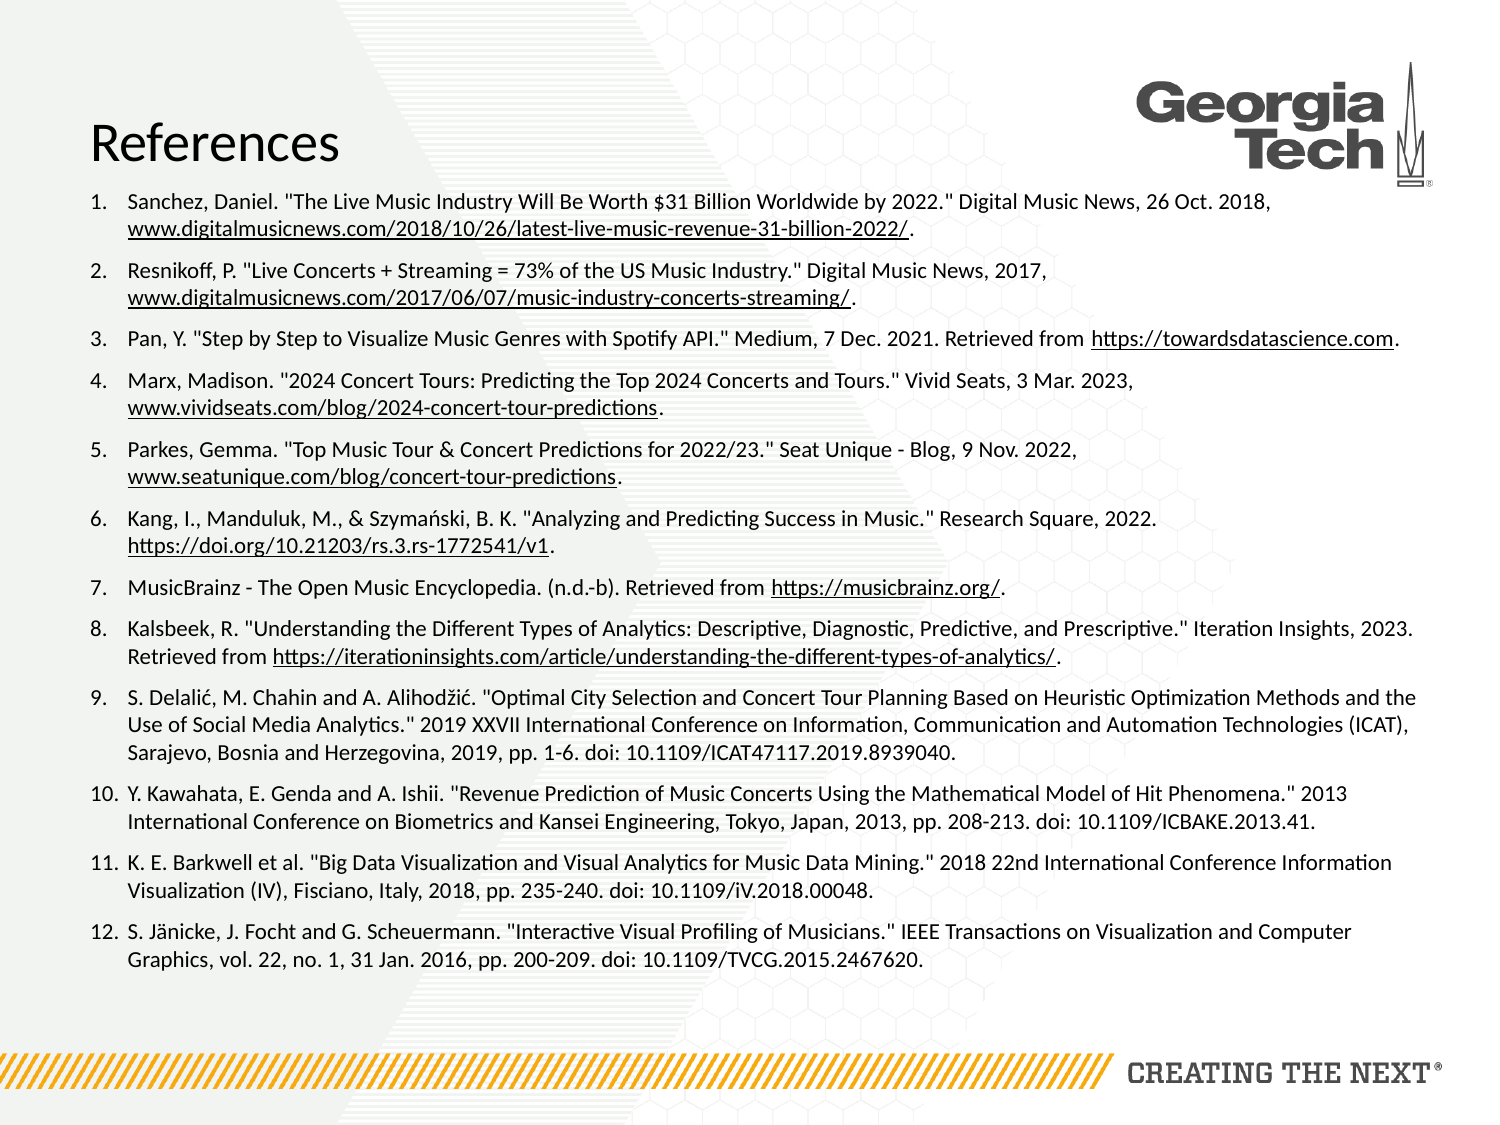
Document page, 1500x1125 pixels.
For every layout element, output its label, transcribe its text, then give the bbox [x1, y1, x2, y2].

title References [75, 45, 1075, 178]
text_box Sanchez, Daniel. "The Live Music Industry Will Be Worth $31 Billion Worldwide by 2022." Digital Music News, 26 Oct. 2018, www.digitalmusicnews.com/2018/10/26/latest-live-music-revenue-31-billion-2022/. Resnikoff, P. "Live Concerts + Streaming = 73% of the US Music Industry." Digital Music News, 2017, www.digitalmusicnews.com/2017/06/07/music-industry-concerts-streaming/. Pan, Y. "Step by Step to Visualize Music Genres with Spotify API." Medium, 7 Dec. 2021. Retrieved from https://towardsdatascience.com. Marx, Madison. "2024 Concert Tours: Predicting the Top 2024 Concerts and Tours." Vivid Seats, 3 Mar. 2023, www.vividseats.com/blog/2024-concert-tour-predictions. Parkes, Gemma. "Top Music Tour & Concert Predictions for 2022/23." Seat Unique - Blog, 9 Nov. 2022, www.seatunique.com/blog/concert-tour-predictions. Kang, I., Manduluk, M., & Szymański, B. K. "Analyzing and Predicting Success in Music." Research Square, 2022. https://doi.org/10.21203/rs.3.rs-1772541/v1. MusicBrainz - The Open Music Encyclopedia. (n.d.-b). Retrieved from https://musicbrainz.org/. Kalsbeek, R. "Understanding the Different Types of Analytics: Descriptive, Diagnostic, Predictive, and Prescriptive." Iteration Insights, 2023. Retrieved from https://iterationinsights.com/article/understanding-the-different-types-of-analytics/. S. Delalić, M. Chahin and A. Alihodžić. "Optimal City Selection and Concert Tour Planning Based on Heuristic Optimization Methods and the Use of Social Media Analytics." 2019 XXVII International Conference on Information, Communication and Automation Technologies (ICAT), Sarajevo, Bosnia and Herzegovina, 2019, pp. 1-6. doi: 10.1109/ICAT47117.2019.8939040. Y. Kawahata, E. Genda and A. Ishii. "Revenue Prediction of Music Concerts Using the Mathematical Model of Hit Phenomena." 2013 International Conference on Biometrics and Kansei Engineering, Tokyo, Japan, 2013, pp. 208-213. doi: 10.1109/ICBAKE.2013.41. K. E. Barkwell et al. "Big Data Visualization and Visual Analytics for Music Data Mining." 2018 22nd International Conference Information Visualization (IV), Fisciano, Italy, 2018, pp. 235-240. doi: 10.1109/iV.2018.00048. S. Jänicke, J. Focht and G. Scheuermann. "Interactive Visual Profiling of Musicians." IEEE Transactions on Visualization and Computer Graphics, vol. 22, no. 1, 31 Jan. 2016, pp. 200-209. doi: 10.1109/TVCG.2015.2467620. [75, 178, 1449, 946]
picture [0, 0, 1500, 1125]
list [75, 946, 1449, 1012]
